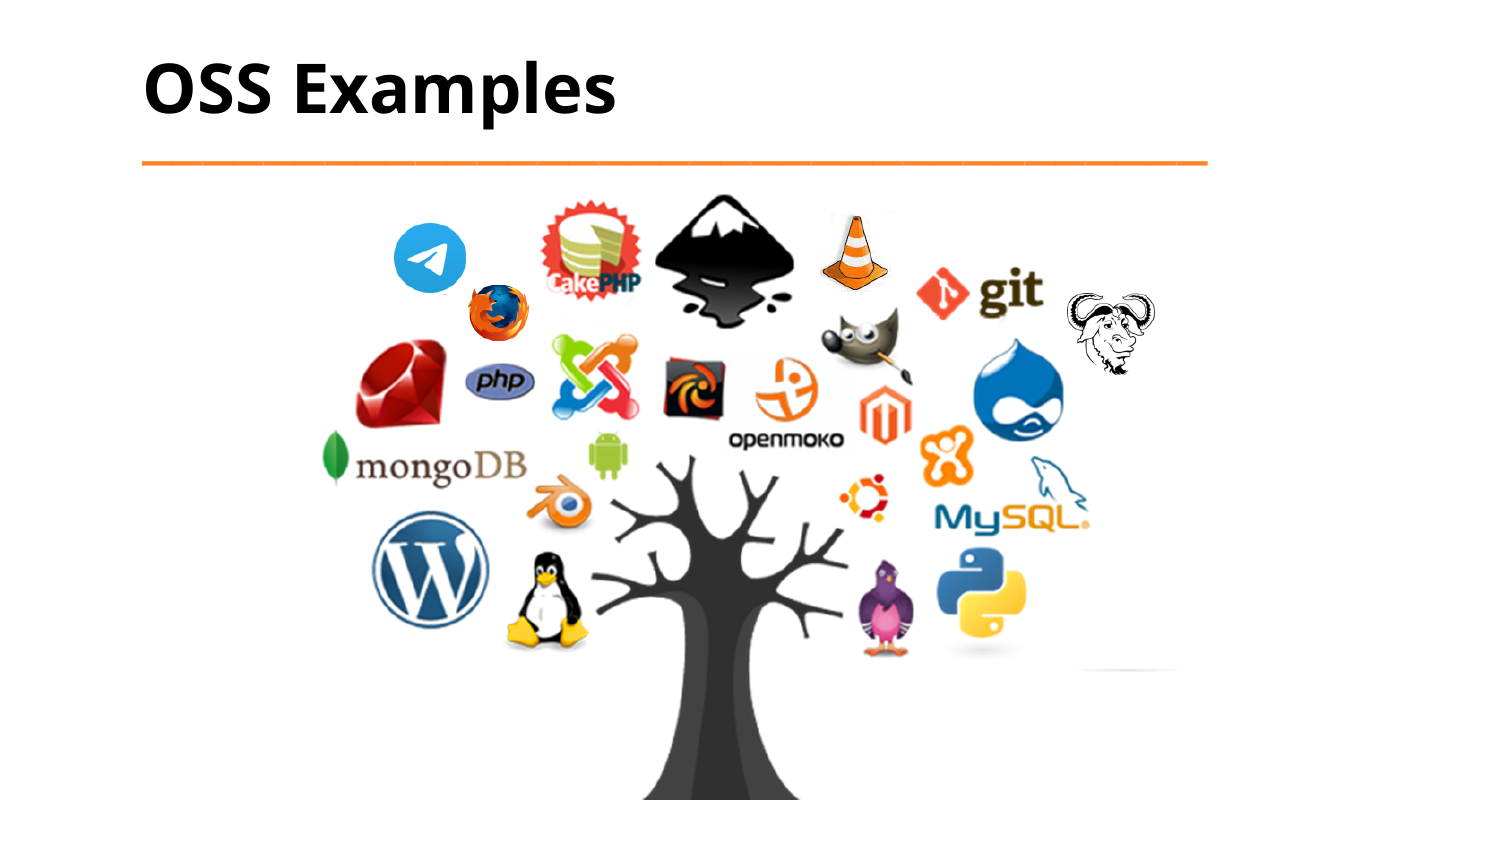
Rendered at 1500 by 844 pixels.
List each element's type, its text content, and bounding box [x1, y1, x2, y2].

picture [319, 191, 1181, 831]
title OSS Examples ___________________________________ [131, 32, 1369, 212]
